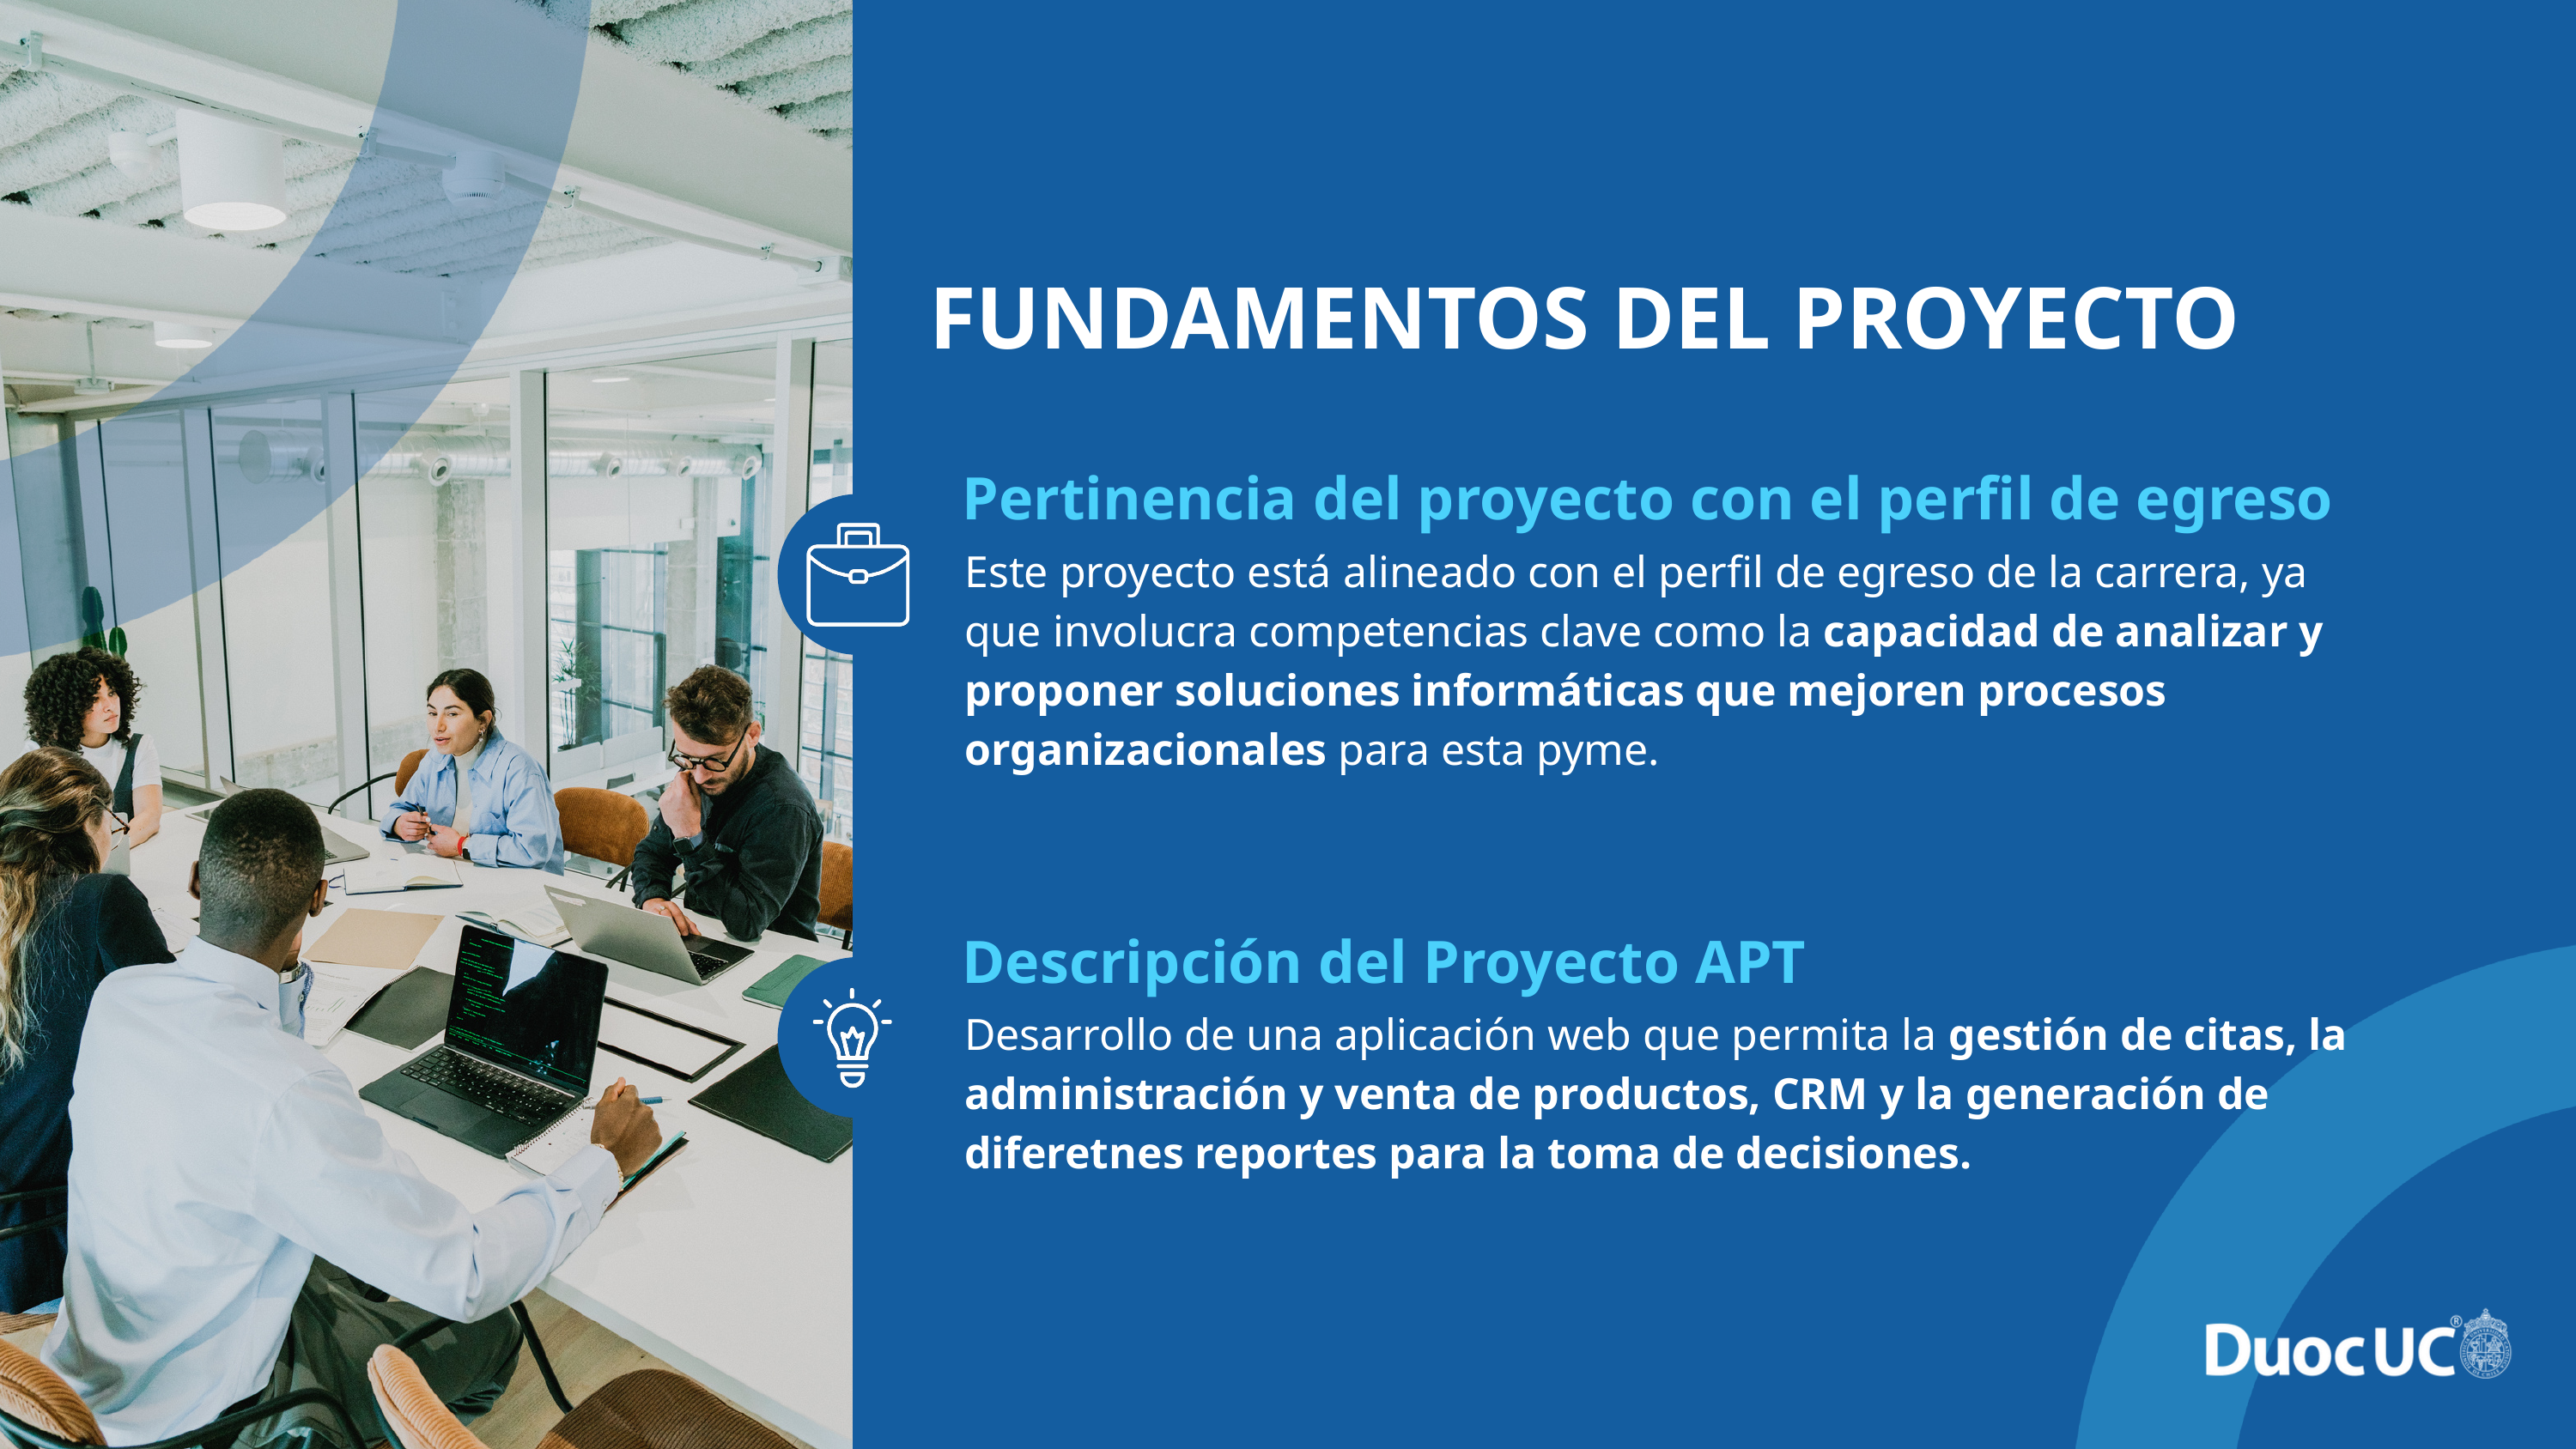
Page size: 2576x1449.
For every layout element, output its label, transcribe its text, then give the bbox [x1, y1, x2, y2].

text_box Descripción del Proyecto APT [962, 913, 1870, 995]
text_box [2188, 1303, 2530, 1385]
text_box Este proyecto está alineado con el perfil de egreso de la carrera, ya que involucra competencias clave como la capacidad de analizar y proponer soluciones informáticas que mejoren procesos organizacionales para esta pyme. [964, 537, 2375, 774]
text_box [777, 494, 939, 656]
text_box FUNDAMENTOS DEL PROYECTO [929, 263, 2321, 366]
text_box Pertinencia del proyecto con el perfil de egreso [962, 451, 2375, 532]
text_box Desarrollo de una aplicación web que permita la gestión de citas, la administración y venta de productos, CRM y la generación de diferetnes reportes para la toma de decisiones. [964, 999, 2432, 1178]
text_box [0, 0, 853, 1449]
text_box [0, 0, 592, 668]
text_box [2069, 938, 2576, 1449]
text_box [777, 956, 939, 1119]
